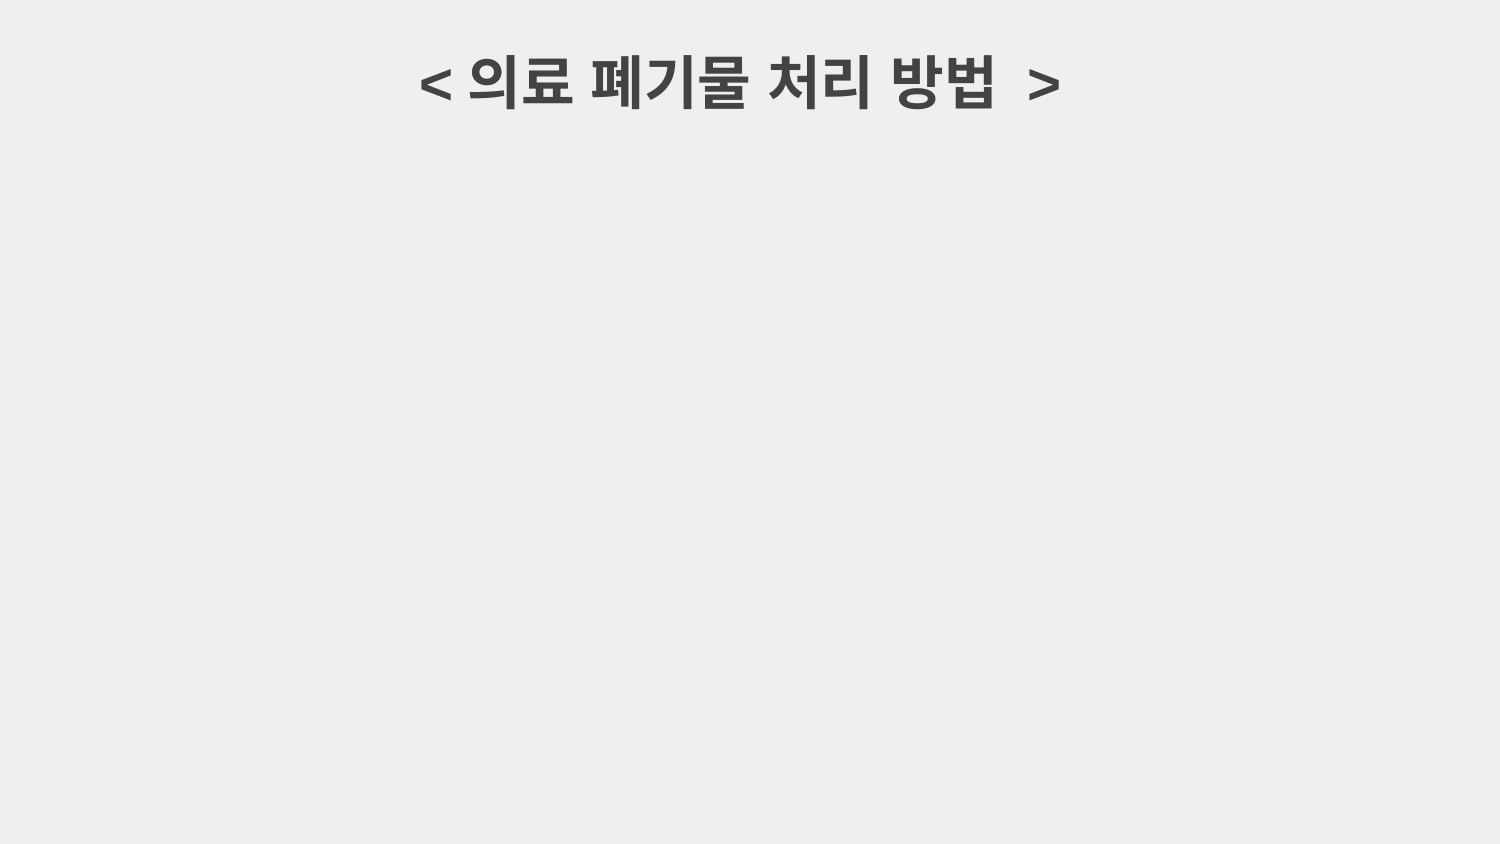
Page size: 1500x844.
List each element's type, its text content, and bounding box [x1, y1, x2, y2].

text_box <의료 폐기물 처리 방법 > [404, 31, 1096, 146]
